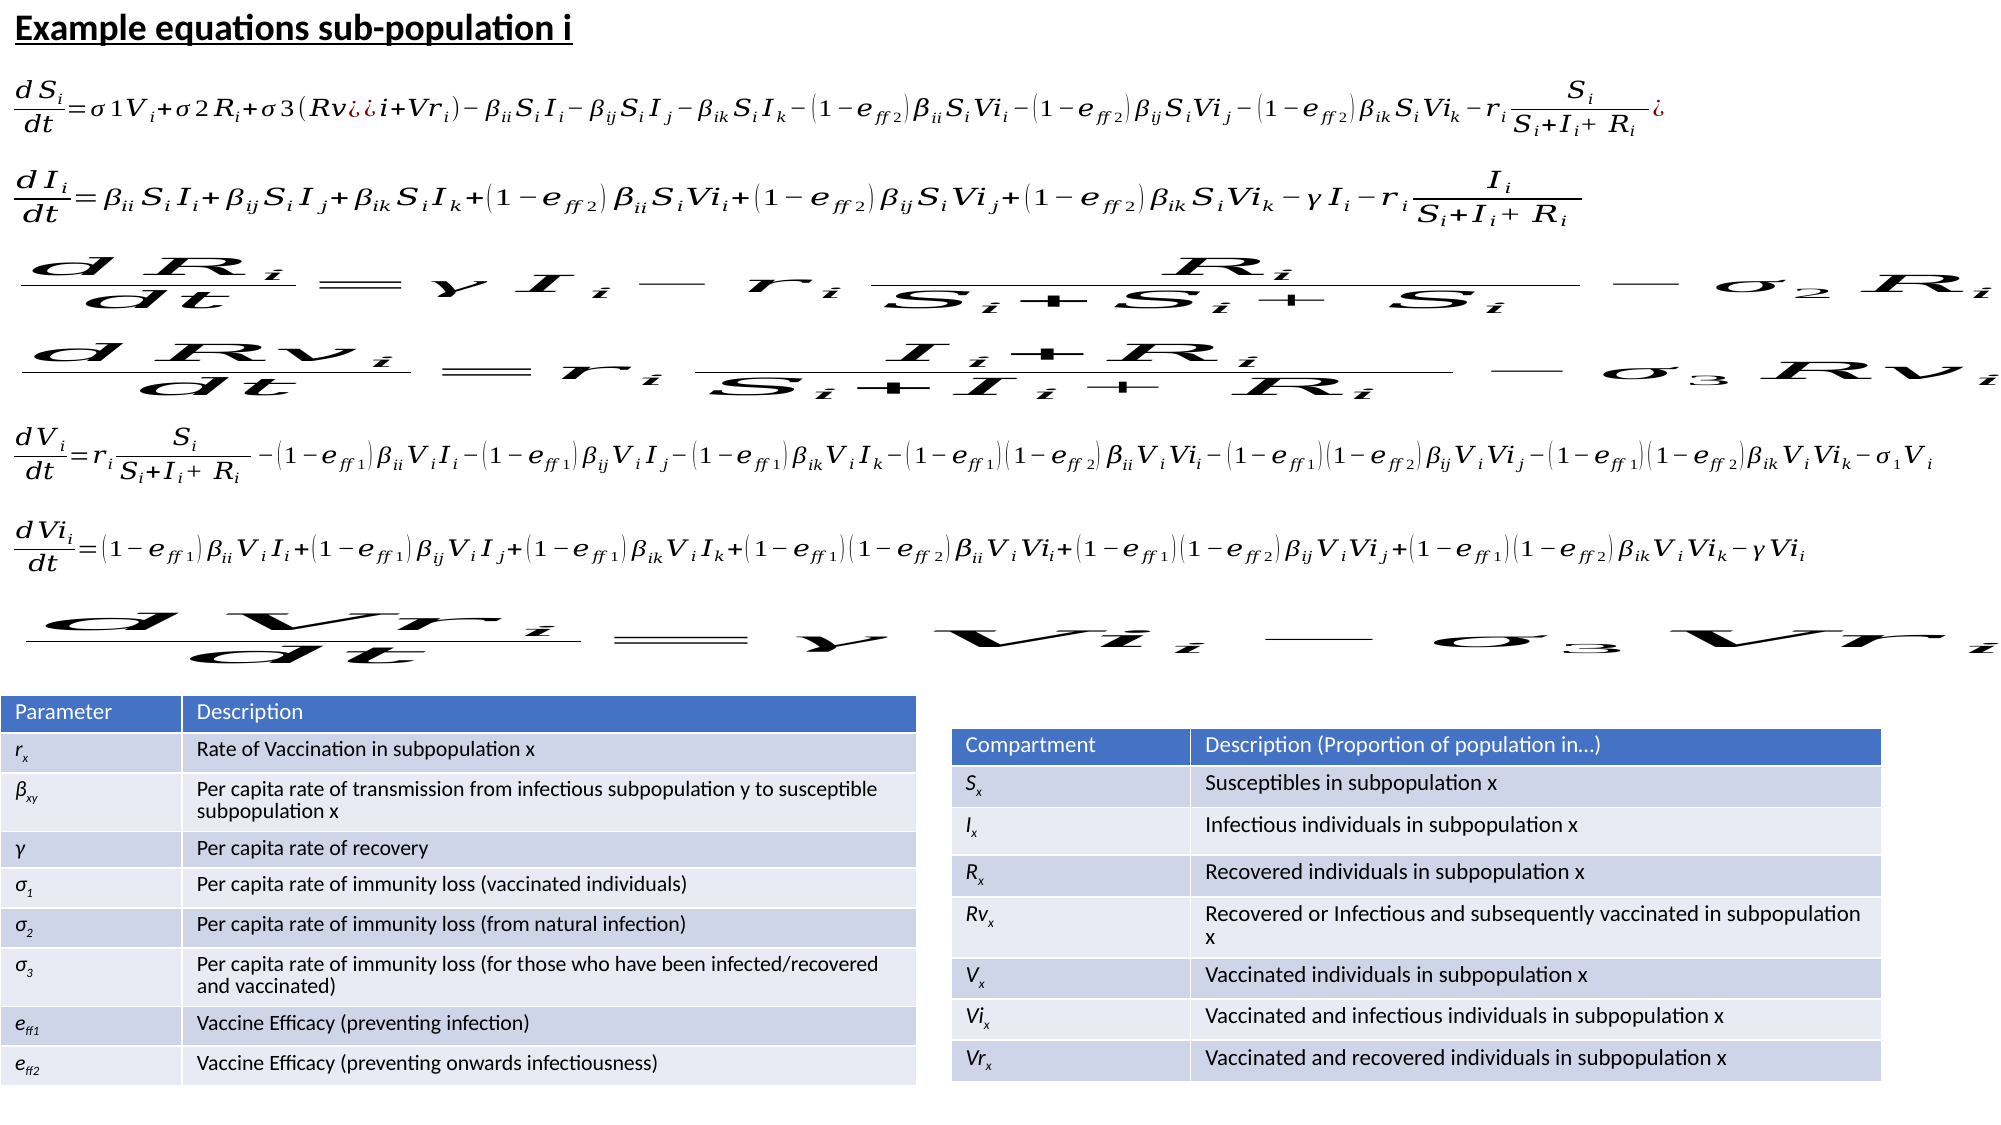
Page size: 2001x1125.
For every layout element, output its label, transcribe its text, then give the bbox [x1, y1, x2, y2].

table_cell Vrx [952, 1041, 1190, 1081]
table_cell Recovered or Infectious and subsequently vaccinated in subpopulation x [1191, 898, 1881, 957]
table_cell Rate of Vaccination in subpopulation x [183, 734, 916, 772]
table_cell Sx [952, 767, 1190, 807]
table_cell Per capita rate of recovery [183, 832, 916, 867]
table_cell βxy [1, 774, 181, 831]
table_cell Vaccinated individuals in subpopulation x [1191, 959, 1881, 998]
table_cell eff2 [1, 1047, 181, 1085]
table_header Parameter [1, 696, 181, 732]
table_cell Vix [952, 1000, 1190, 1039]
table_cell γ [1, 832, 181, 867]
table_cell Vaccinated and infectious individuals in subpopulation x [1191, 1000, 1881, 1039]
table_cell Vaccine Efficacy (preventing infection) [183, 1007, 916, 1045]
table_cell σ1 [1, 869, 181, 907]
table_cell Per capita rate of transmission from infectious subpopulation y to susceptible subpopulation x [183, 774, 916, 831]
table_cell Rx [952, 856, 1190, 896]
table_cell Vaccinated and recovered individuals in subpopulation x [1191, 1041, 1881, 1081]
table_cell Vx [952, 959, 1190, 998]
table_cell eff1 [1, 1007, 181, 1045]
table_cell rx [1, 734, 181, 772]
table_cell σ2 [1, 909, 181, 947]
table_header Description (Proportion of population in…) [1191, 729, 1881, 765]
table_cell Per capita rate of immunity loss (from natural infection) [183, 909, 916, 947]
table_cell Per capita rate of immunity loss (for those who have been infected/recovered and vaccinated) [183, 949, 916, 1006]
table_header Compartment [952, 729, 1190, 765]
table_cell Vaccine Efficacy (preventing onwards infectiousness) [183, 1047, 916, 1085]
text_box Example equations sub-population i [0, 0, 787, 56]
table_cell Ix [952, 808, 1190, 854]
table_cell Infectious individuals in subpopulation x [1191, 808, 1881, 854]
table_cell σ3 [1, 949, 181, 1006]
table_cell Per capita rate of immunity loss (vaccinated individuals) [183, 869, 916, 907]
table_cell Recovered individuals in subpopulation x [1191, 856, 1881, 896]
table_cell Rvx [952, 898, 1190, 957]
table_cell Susceptibles in subpopulation x [1191, 767, 1881, 807]
table_header Description [183, 696, 916, 732]
